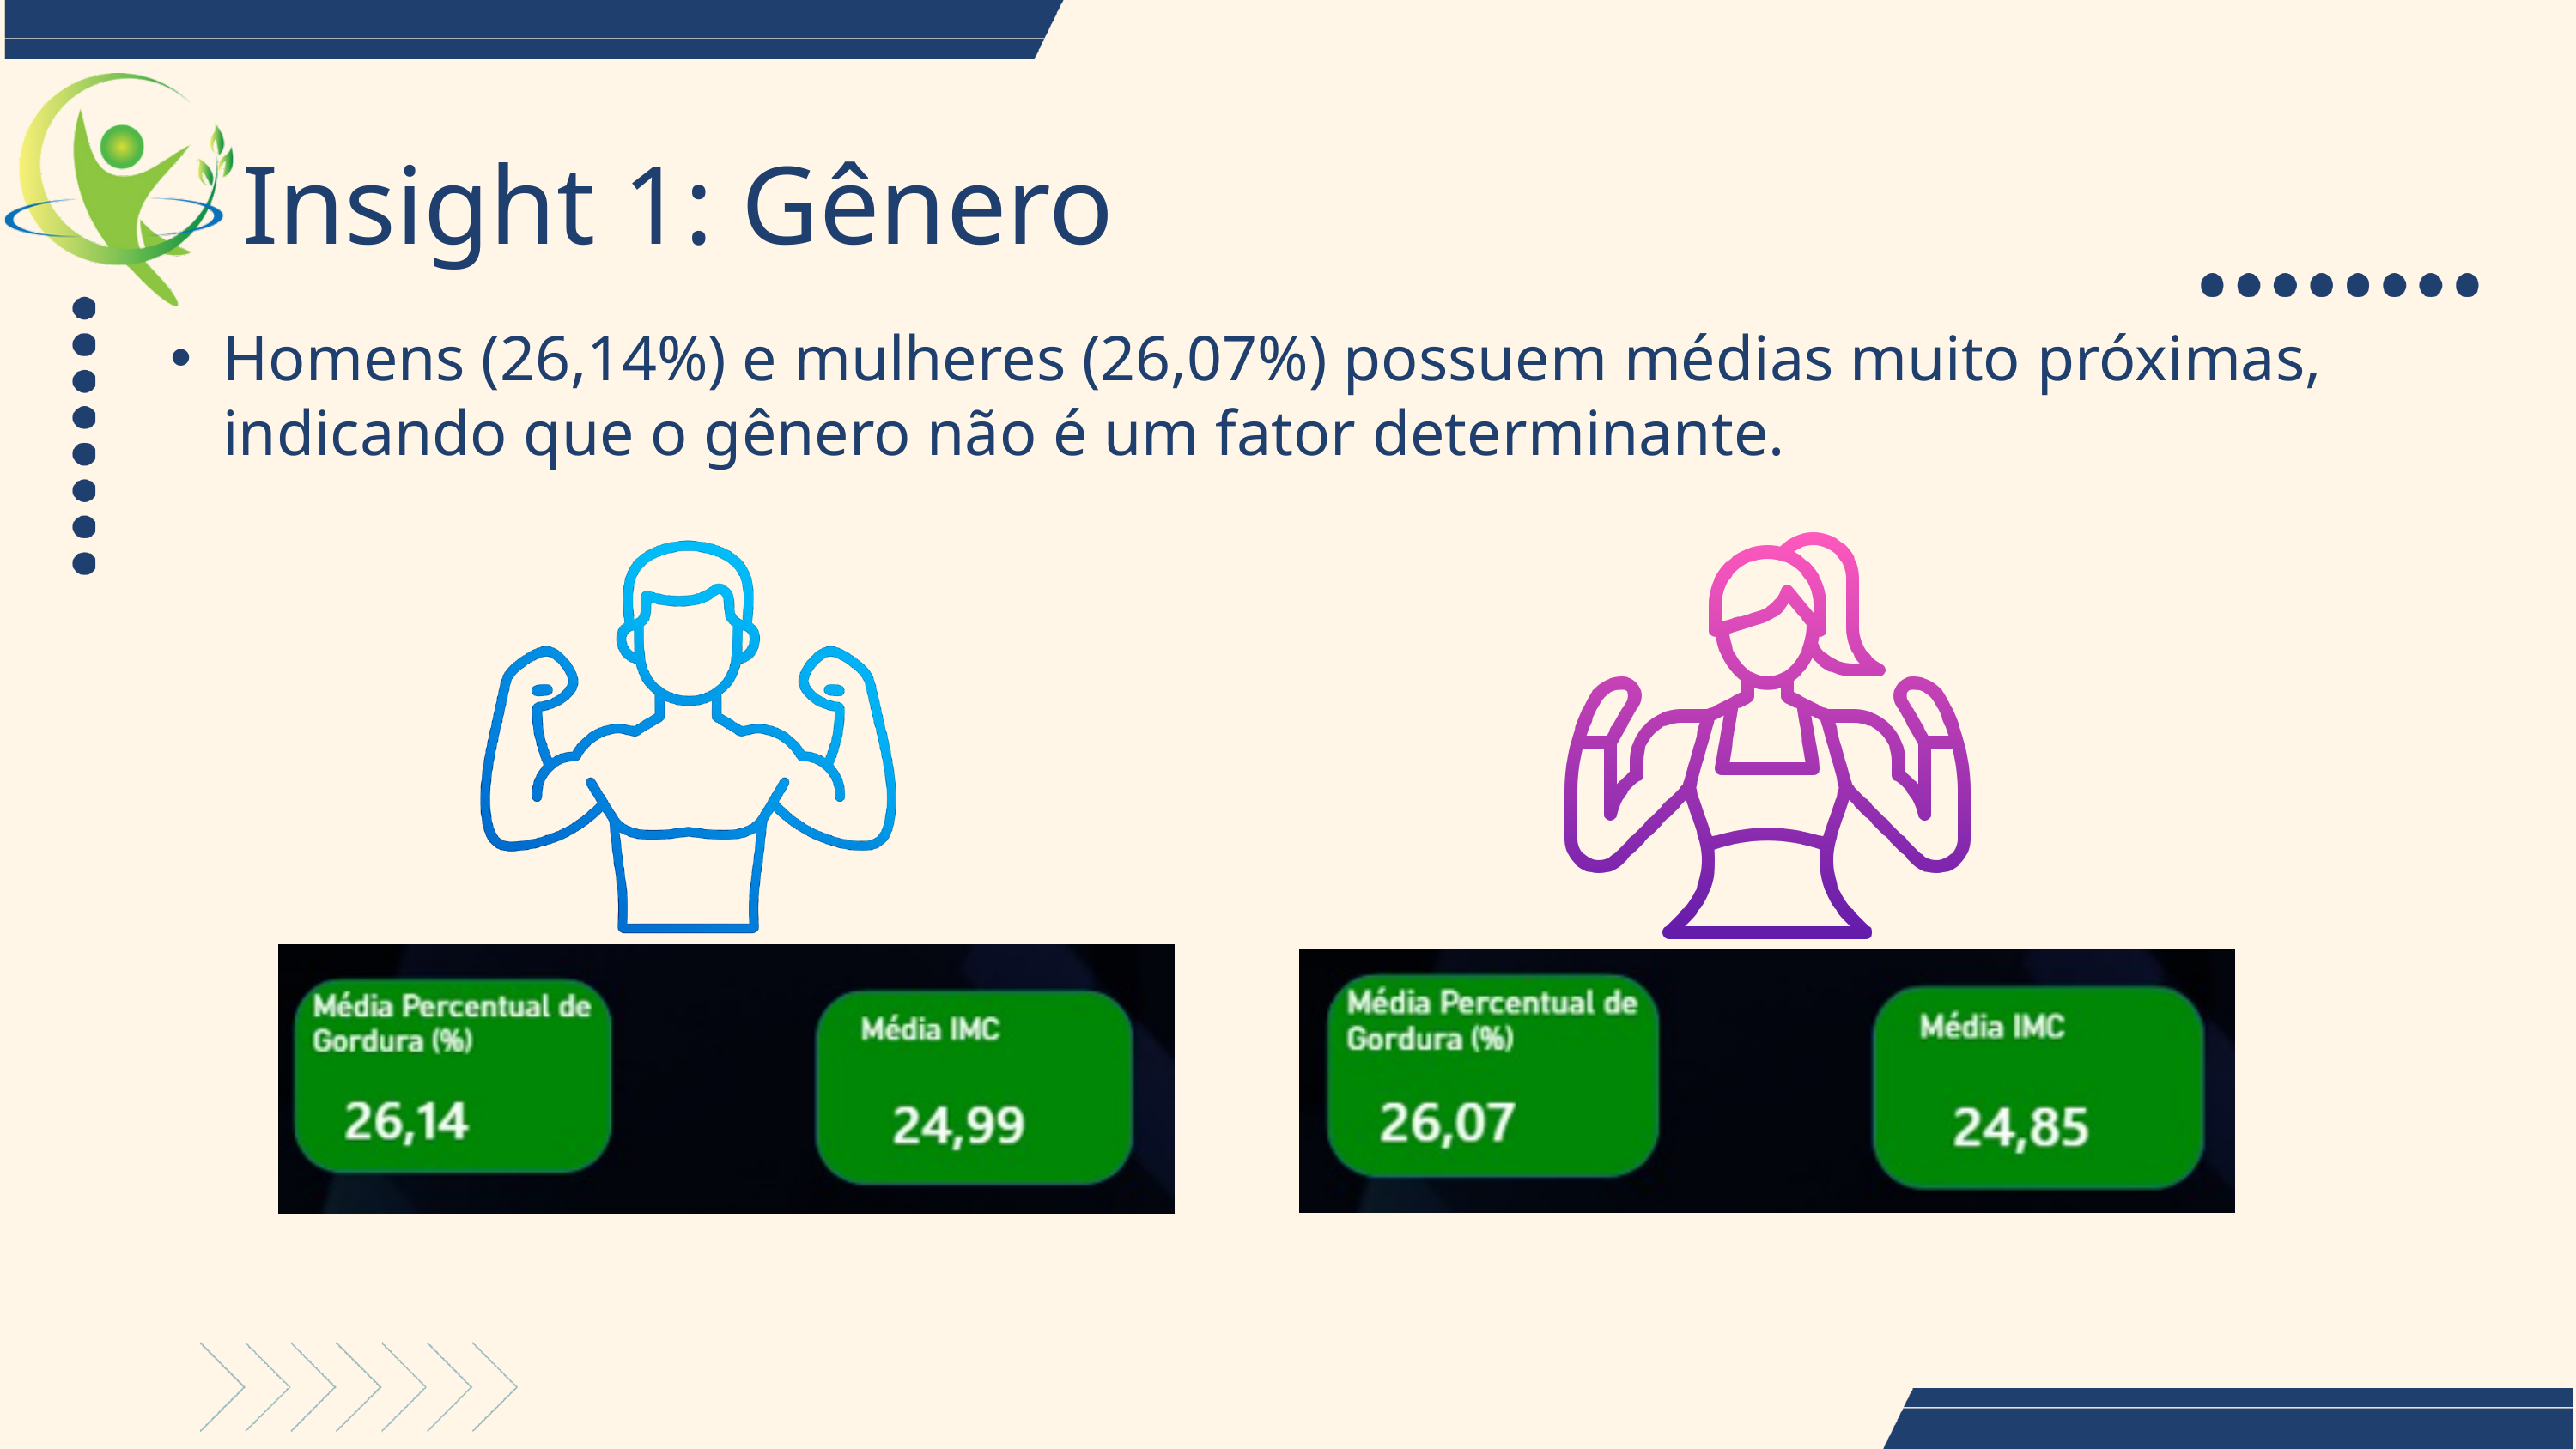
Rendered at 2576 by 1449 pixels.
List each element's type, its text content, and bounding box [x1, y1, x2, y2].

text_box [2198, 273, 2481, 297]
picture [278, 944, 1175, 1214]
text_box [4, 73, 234, 306]
picture [1557, 525, 1978, 946]
text_box [72, 306, 96, 575]
picture [478, 518, 898, 937]
text_box [199, 1342, 522, 1437]
picture [1298, 949, 2236, 1213]
text_box [1854, 1388, 2576, 1449]
text_box Insight 1: Gênero [242, 136, 2387, 266]
text_box Homens (26,14%) e mulheres (26,07%) possuem médias muito próximas, indicando que o gênero não é um fator determinante. [118, 319, 2481, 468]
text_box [0, 0, 1094, 59]
